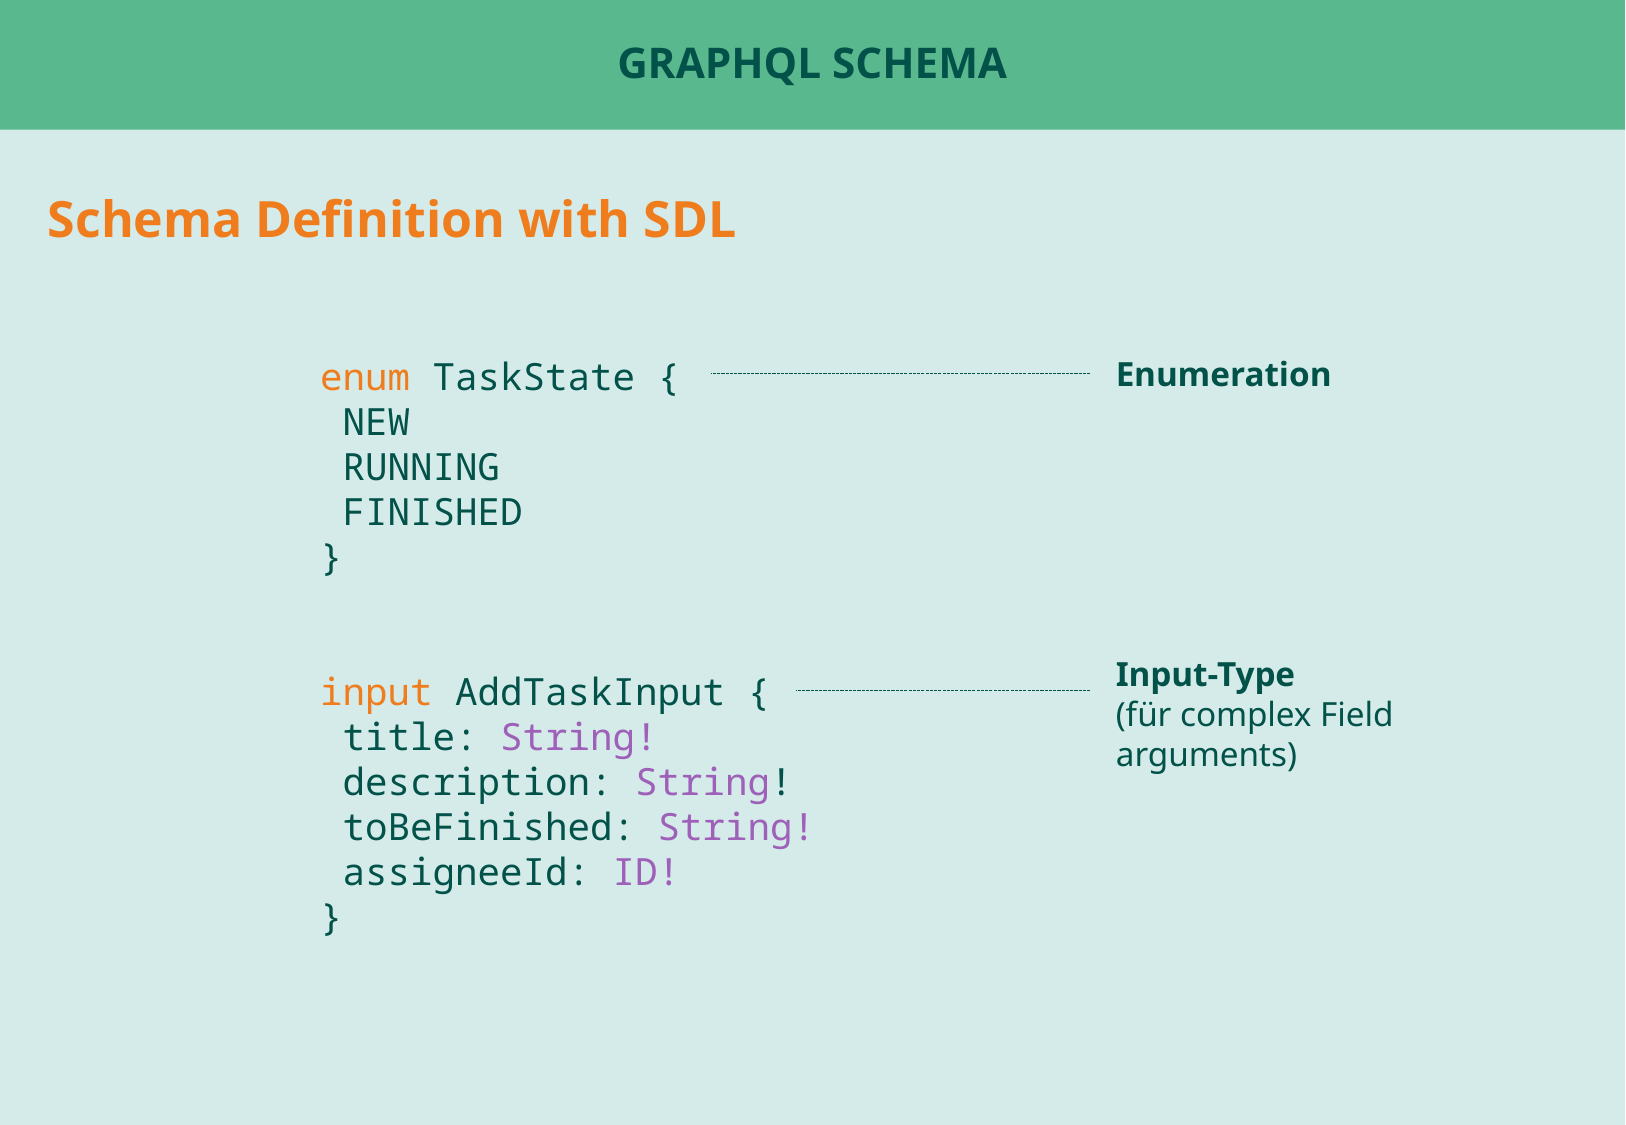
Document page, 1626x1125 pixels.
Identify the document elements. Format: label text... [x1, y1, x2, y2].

text_box Enumeration [1101, 345, 1581, 401]
title GraphQL Schema [0, 0, 1625, 130]
text_box enum TaskState { NEW RUNNING FINISHED } input AddTaskInput { title: String! description: String! toBeFinished: String! assigneeId: ID! } [305, 345, 1320, 1125]
text_box Input-Type (für complex Field arguments) [1101, 645, 1581, 781]
text_box Schema Definition with SDL [33, 168, 1592, 255]
